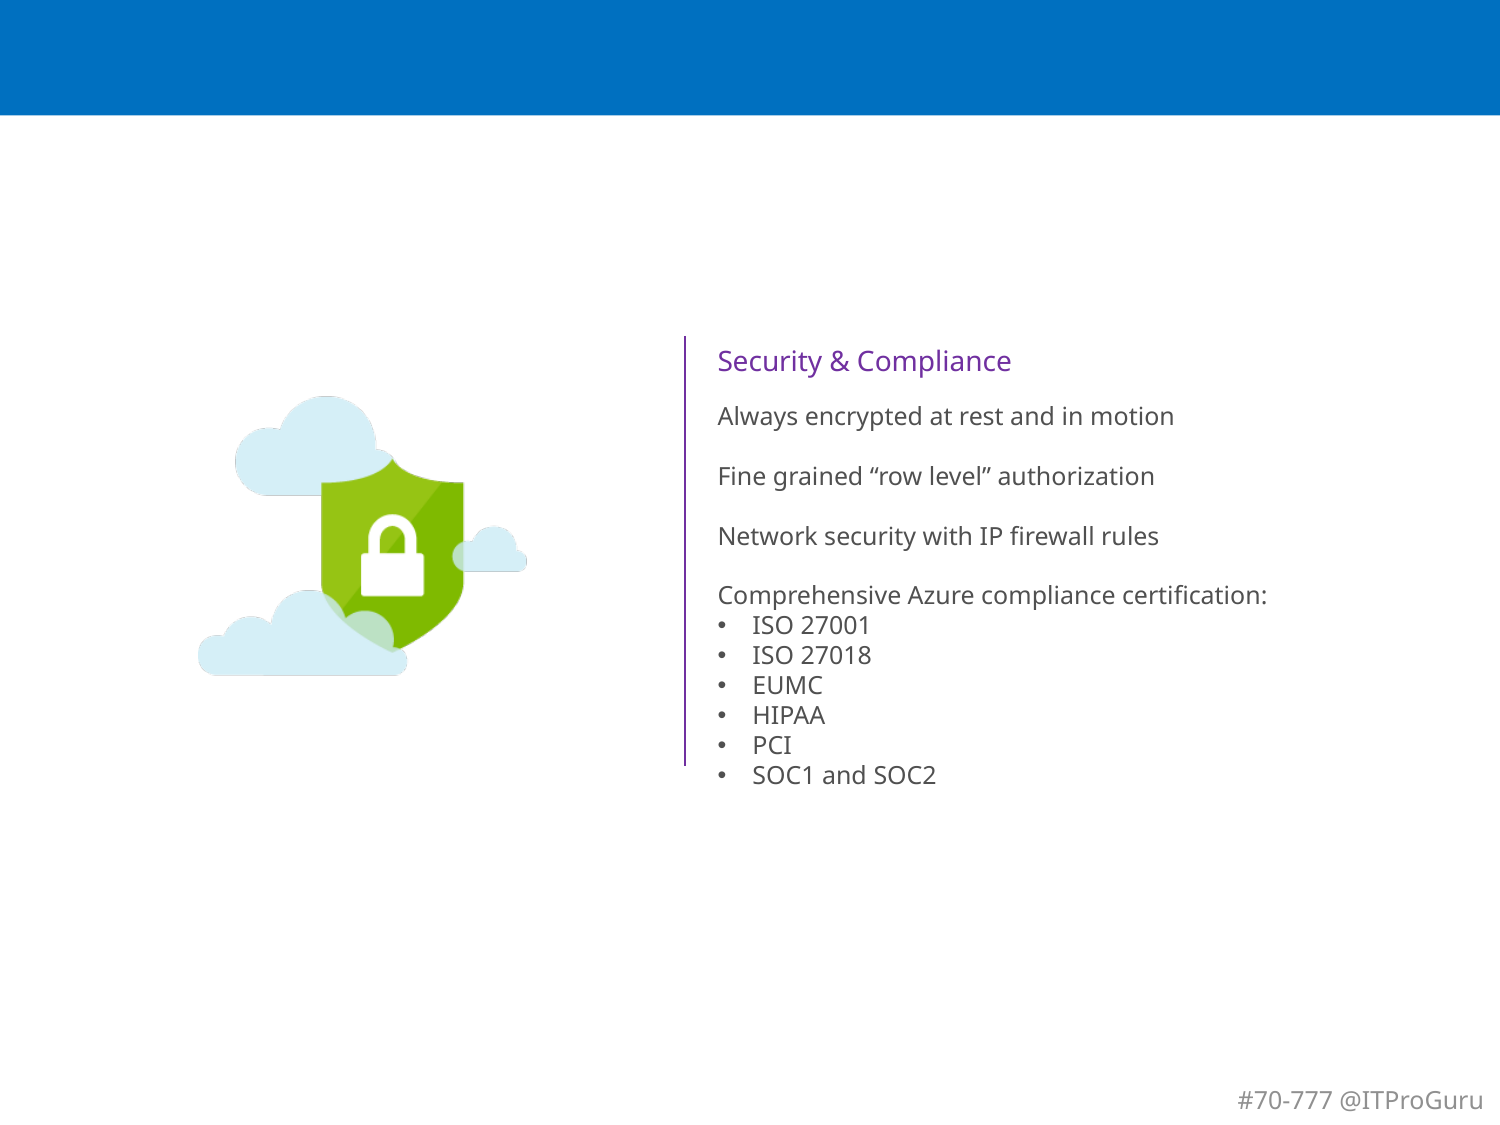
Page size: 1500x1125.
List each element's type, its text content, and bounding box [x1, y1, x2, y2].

text_box Always encrypted at rest and in motion Fine grained “row level” authorization Network security with IP firewall rules Comprehensive Azure compliance certification: ISO 27001 ISO 27018 EUMC HIPAA PCI SOC1 and SOC2 [702, 392, 1327, 827]
text_box Security & Compliance [702, 335, 1230, 385]
picture [197, 392, 529, 681]
